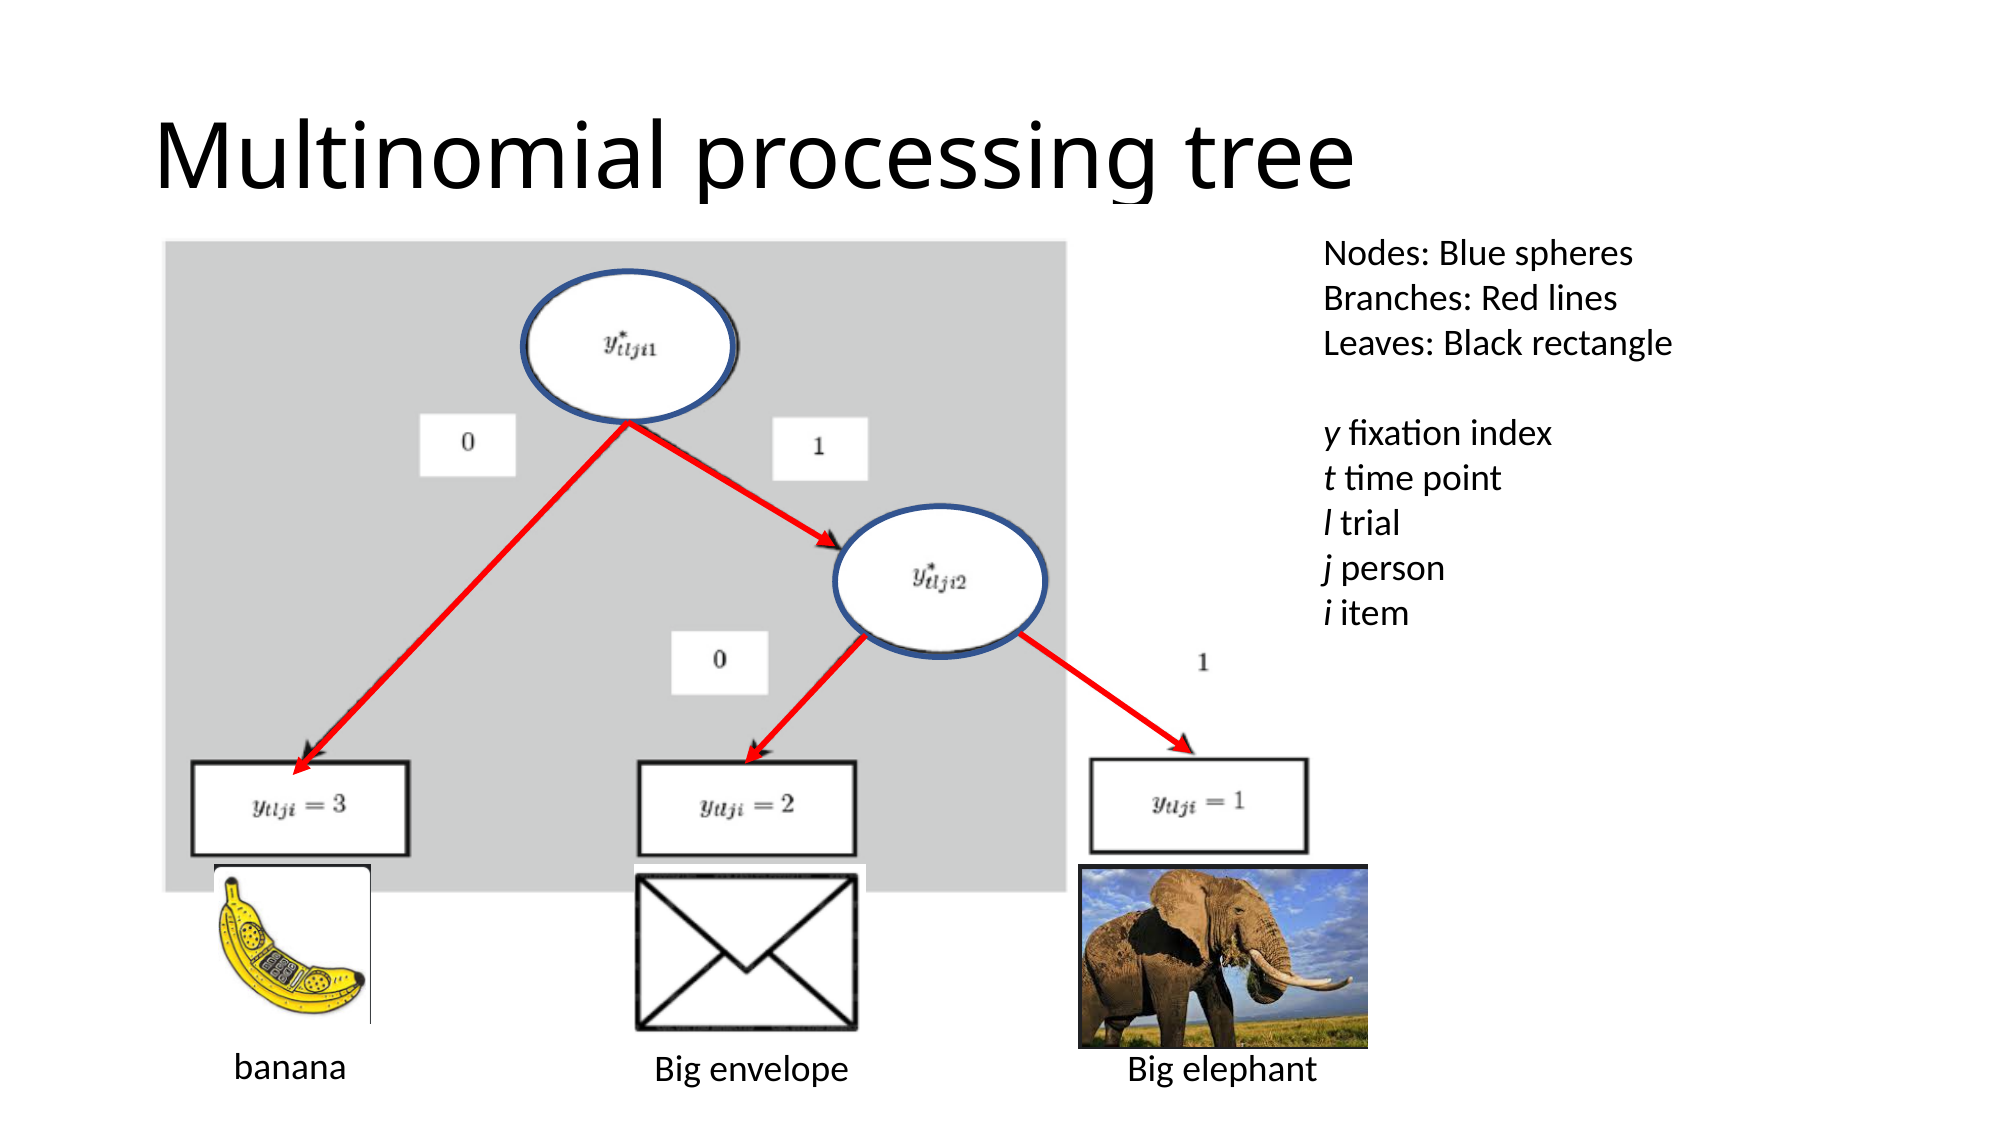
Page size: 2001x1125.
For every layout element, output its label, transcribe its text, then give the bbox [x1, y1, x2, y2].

text_box banana [218, 1034, 362, 1095]
title Multinomial processing tree [137, 50, 1863, 268]
text_box Nodes: Blue spheres Branches: Red lines Leaves: Black rectangle y fixation index t time point l trial j person i item [1487, 220, 1762, 641]
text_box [744, 634, 866, 764]
picture [51, 204, 1487, 1050]
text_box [1019, 633, 1192, 754]
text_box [292, 422, 628, 775]
text_box Big elephant [1112, 1050, 1333, 1097]
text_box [627, 422, 836, 547]
text_box Big envelope [639, 1050, 865, 1097]
